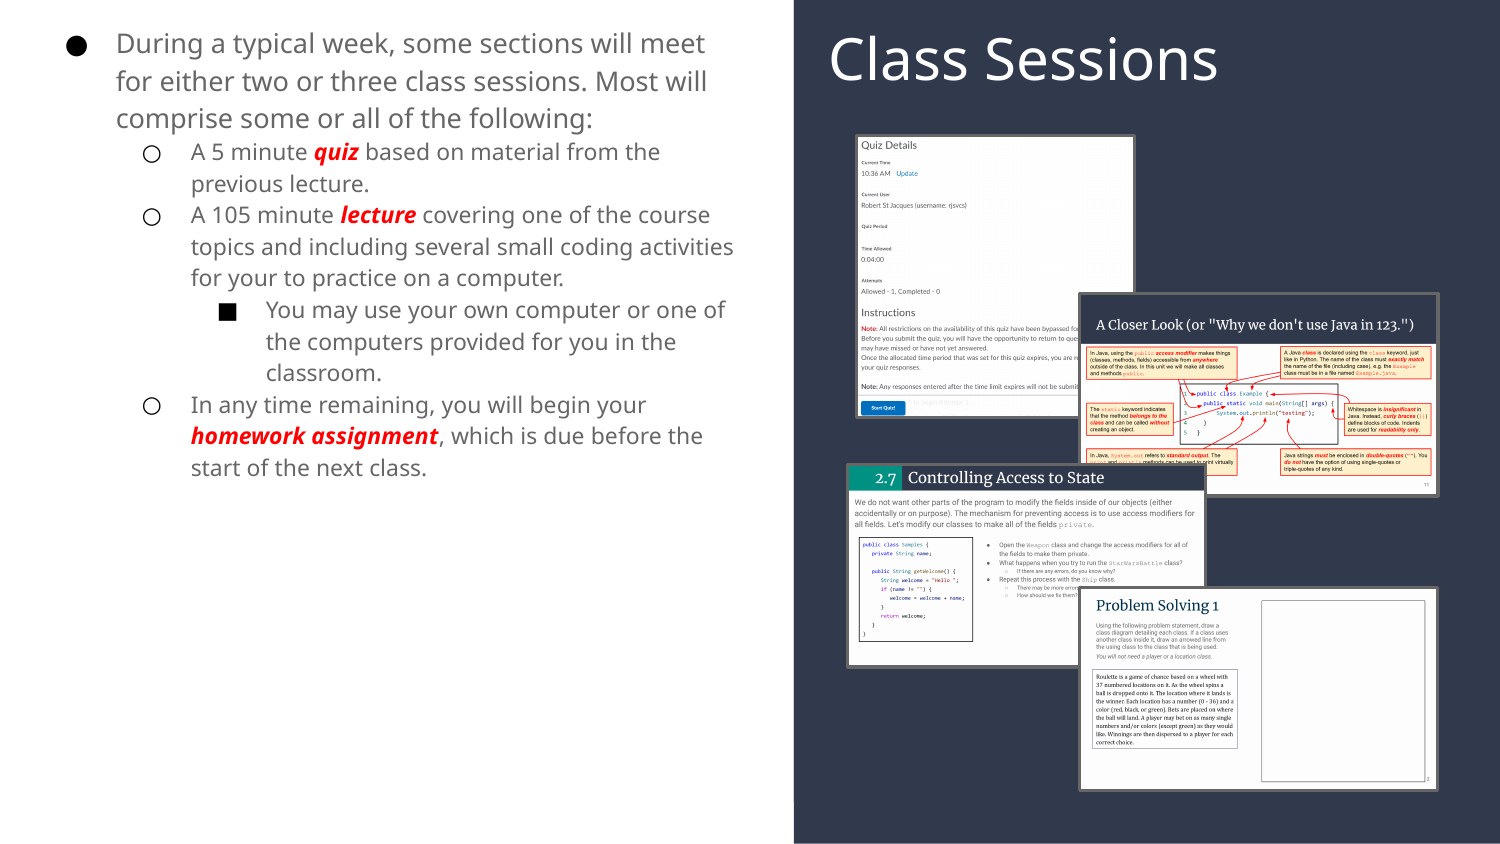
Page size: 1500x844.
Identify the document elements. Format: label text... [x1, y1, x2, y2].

list During a typical week, some sections will meet for either two or three class sessions. Most will comprise some or all of the following: A 5 minute quiz based on material from the previous lecture. A 105 minute lecture covering one of the course topics and including several small coding activities for your to practice on a computer. You may use your own computer or one of the computers provided for you in the classroom. In any time remaining, you will begin your homework assignment, which is due before the start of the next class. [25, 0, 758, 504]
title Class Sessions [813, 7, 1422, 112]
picture [848, 136, 1437, 789]
